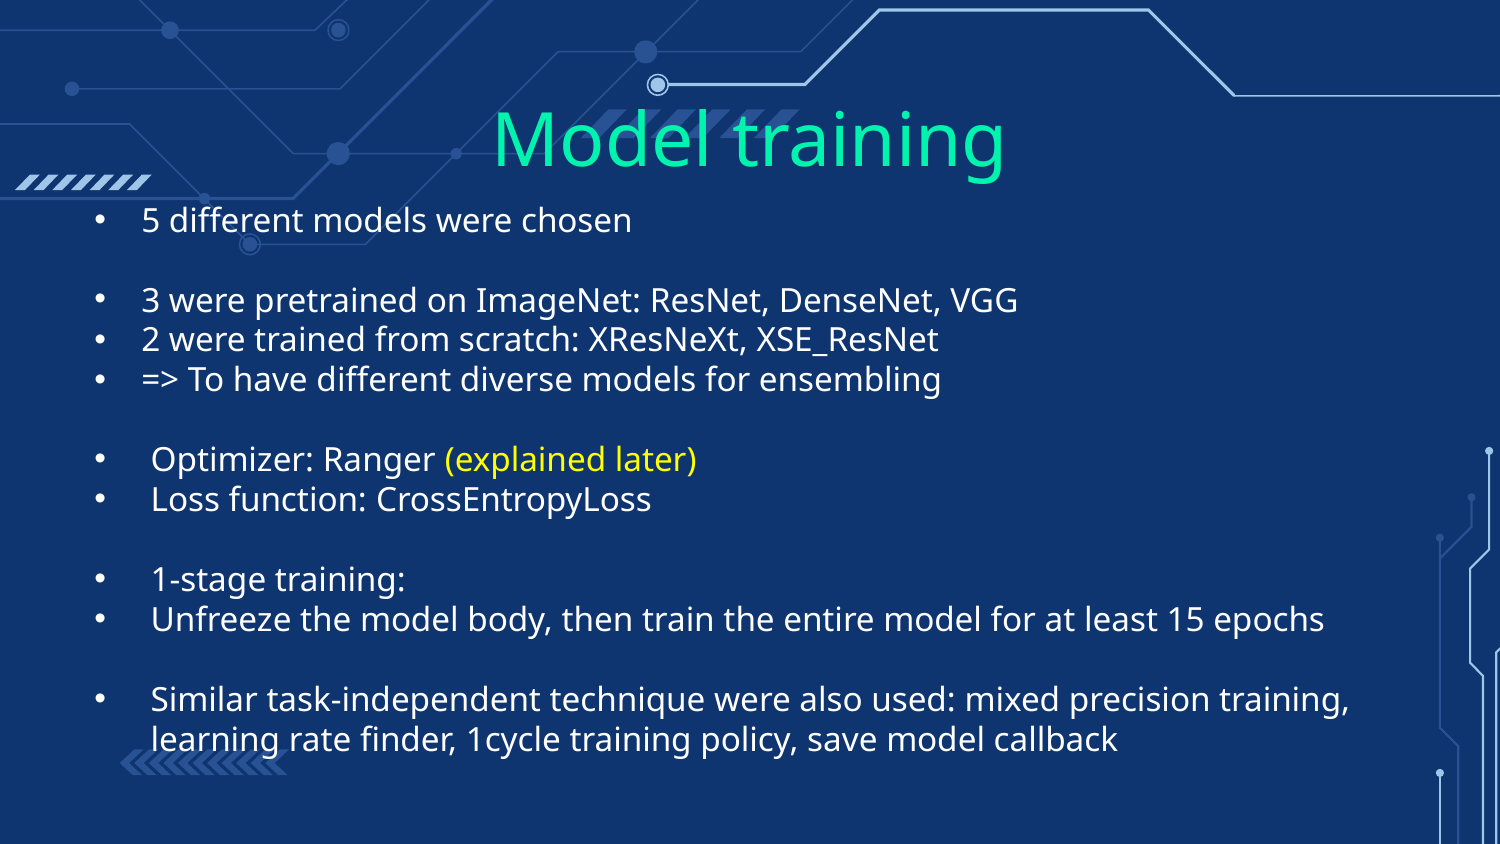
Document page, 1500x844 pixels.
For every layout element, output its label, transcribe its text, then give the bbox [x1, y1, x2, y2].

text_box Model training [118, 91, 1382, 156]
subtitle 5 different models were chosen 3 were pretrained on ImageNet: ResNet, DenseNet, VGG 2 were trained from scratch: XResNeXt, XSE_ResNet => To have different diverse models for ensembling Optimizer: Ranger (explained later) Loss function: CrossEntropyLoss 1-stage training: Unfreeze the model body, then train the entire model for at least 15 epochs Similar task-independent technique were also used: mixed precision training, learning rate finder, 1cycle training policy, save model callback [94, 156, 1406, 801]
